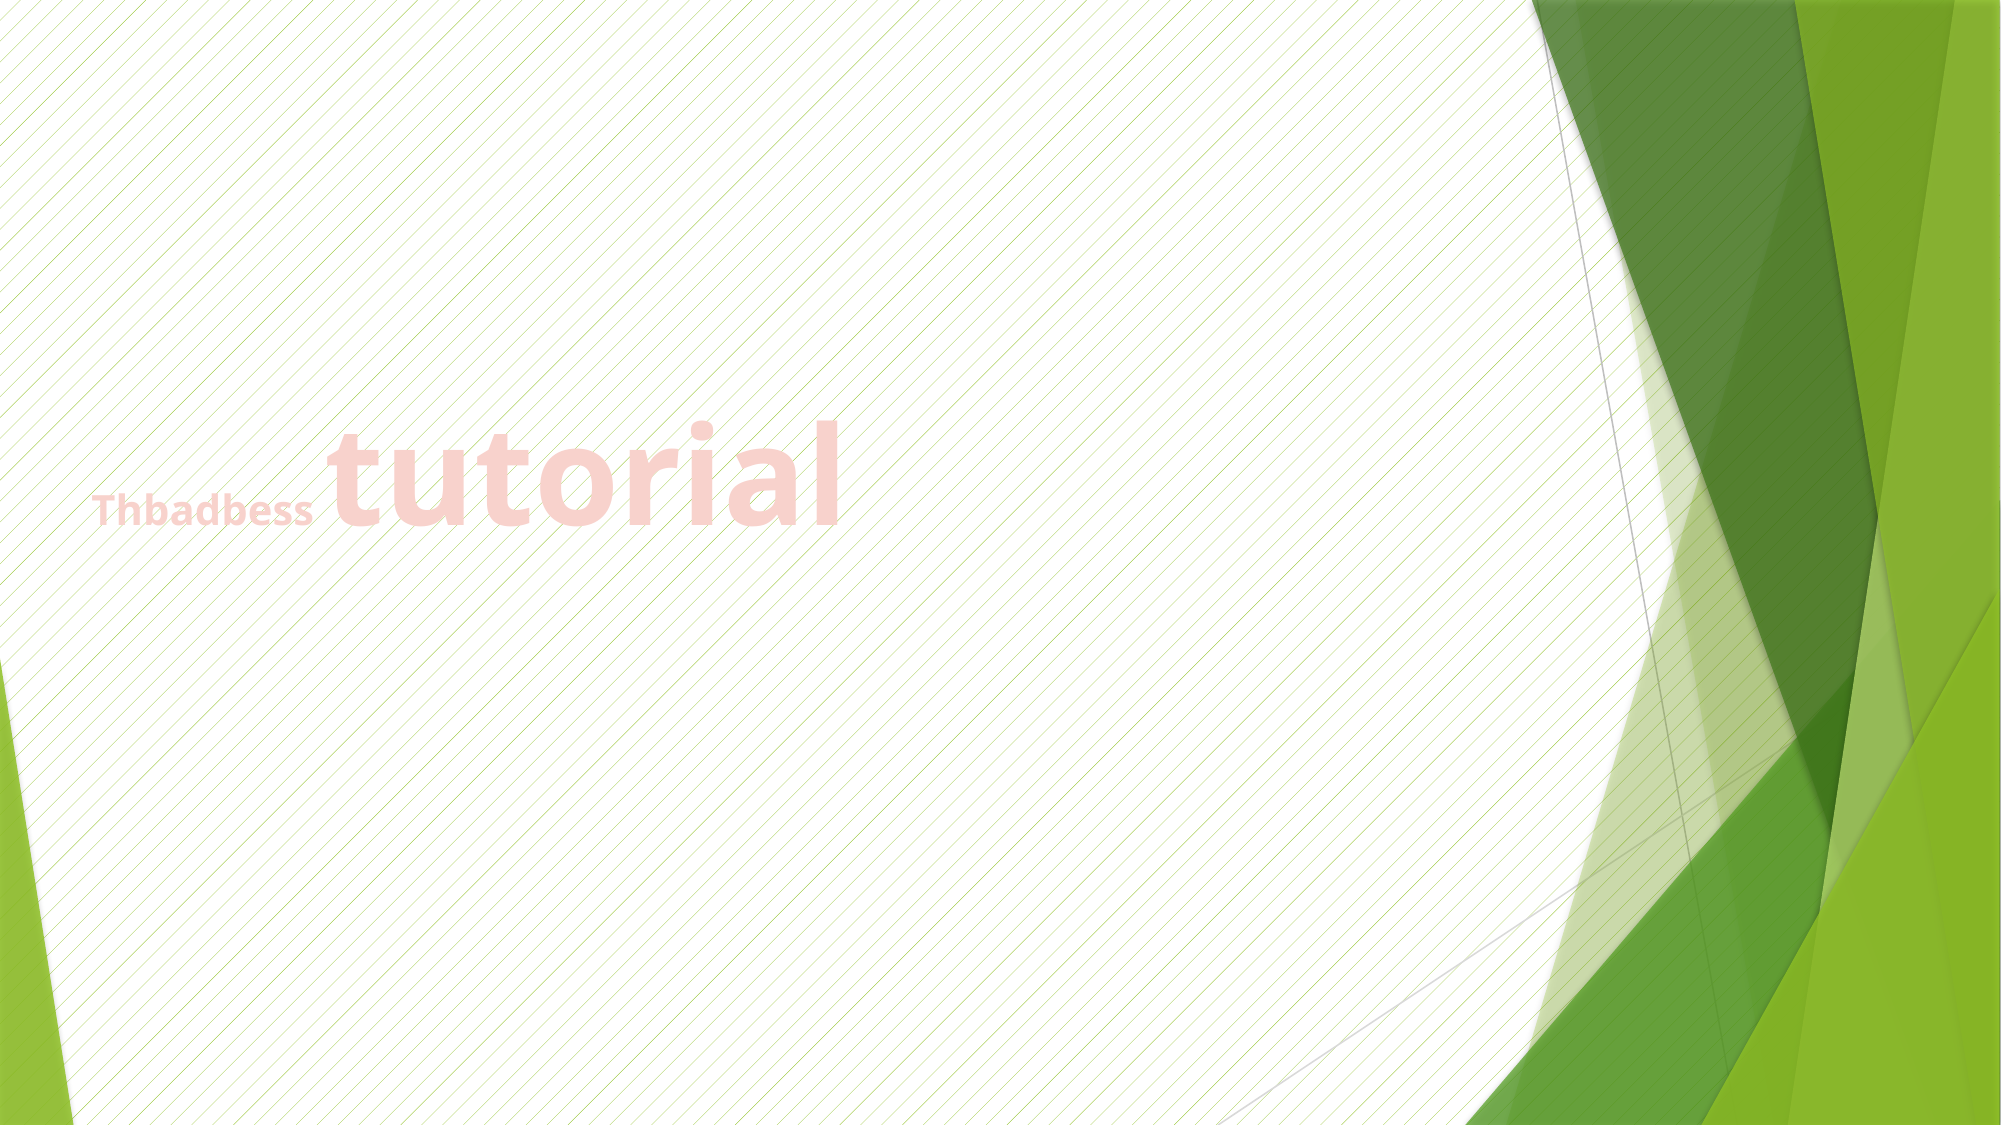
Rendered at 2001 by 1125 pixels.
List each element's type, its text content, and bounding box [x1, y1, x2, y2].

text_box Thbadbess tutorial [76, 380, 1334, 561]
